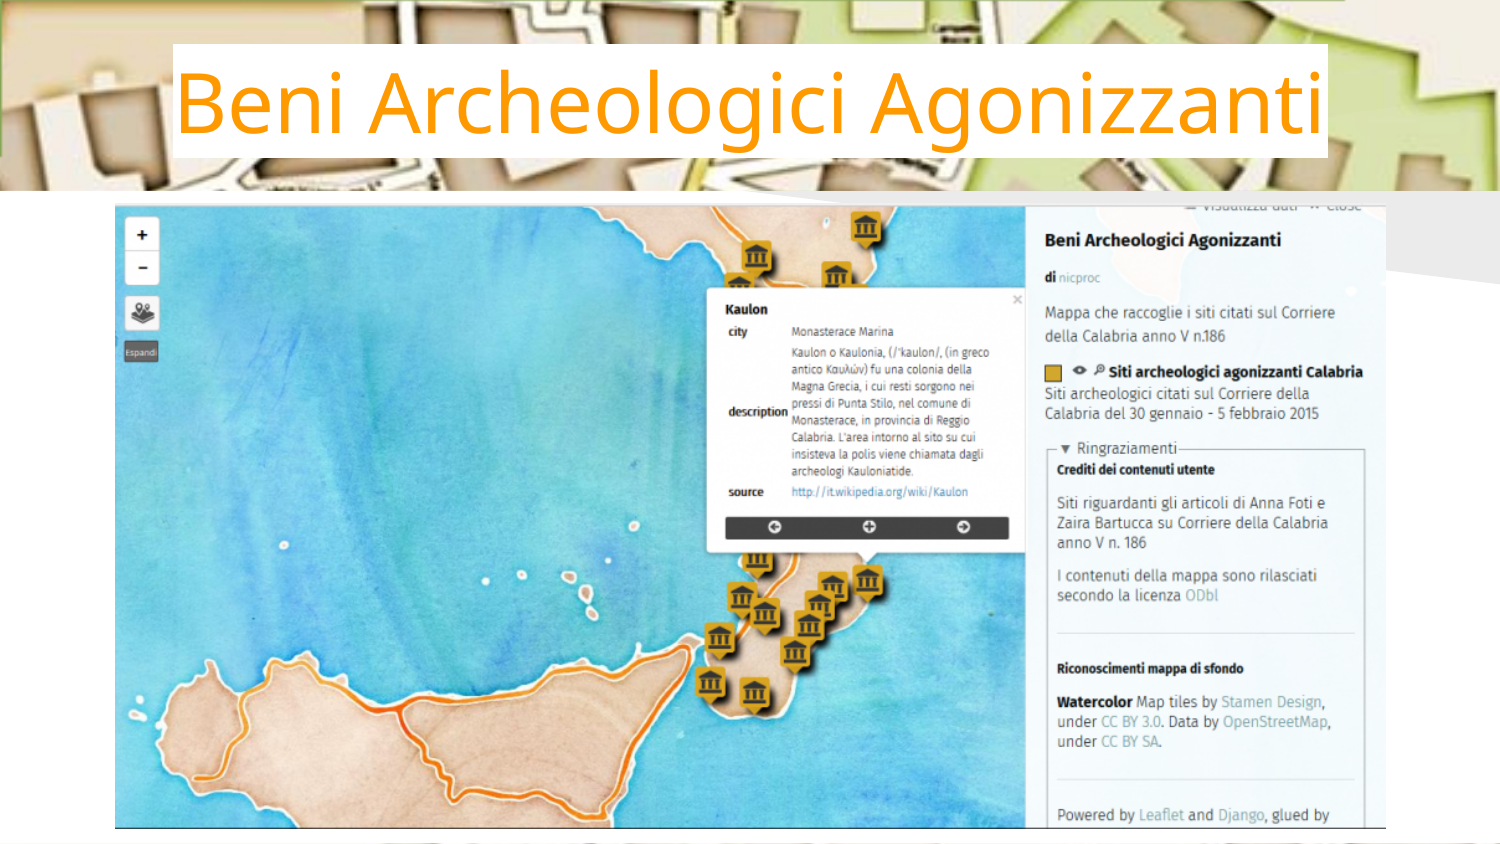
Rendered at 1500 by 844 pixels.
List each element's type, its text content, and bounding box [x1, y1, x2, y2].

picture [0, 0, 1500, 190]
text_box Beni Archeologici Agonizzanti [51, 34, 1450, 171]
picture [114, 203, 1386, 829]
